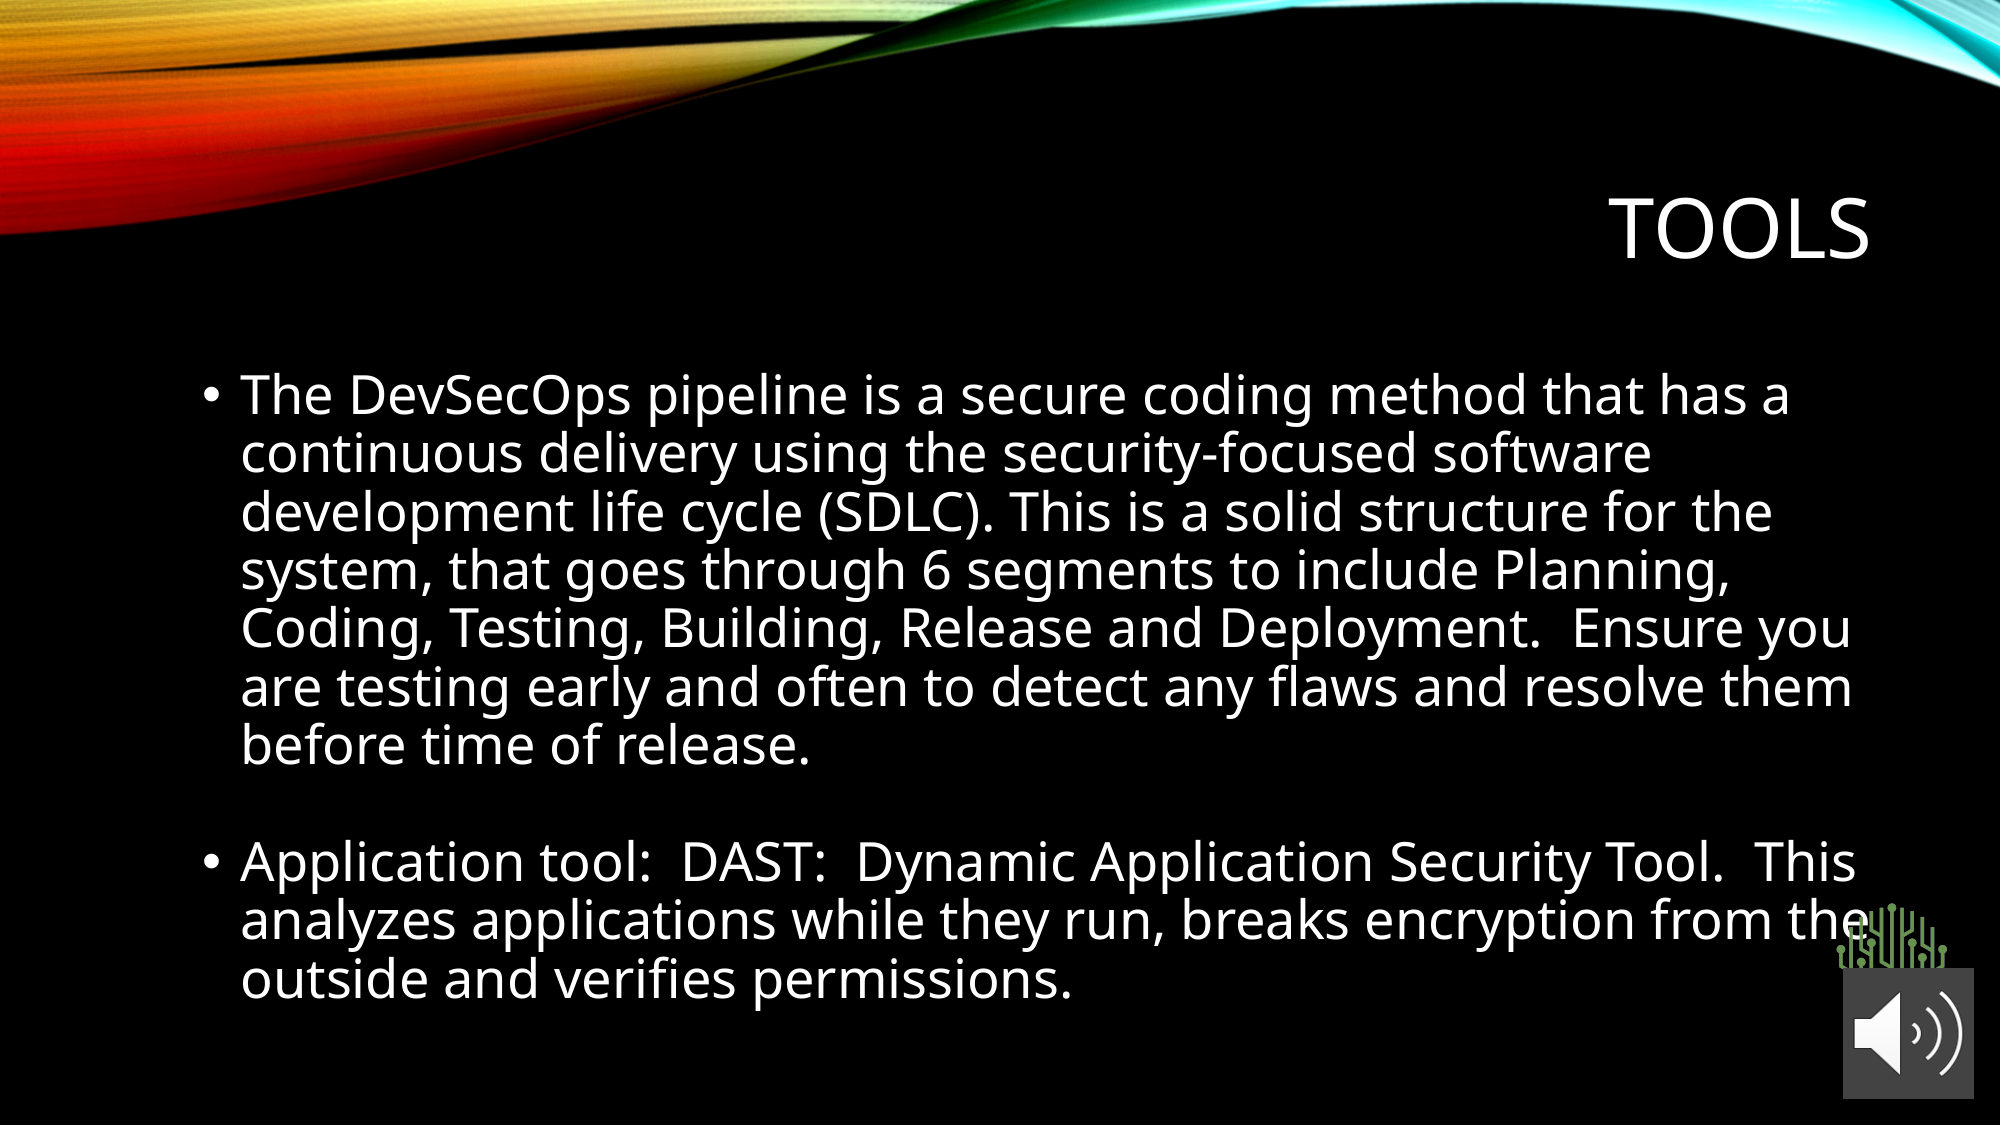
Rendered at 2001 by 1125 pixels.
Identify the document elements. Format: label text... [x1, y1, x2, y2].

picture [0, 0, 2000, 237]
picture [1817, 892, 1976, 1101]
title TOOLS [474, 125, 1888, 338]
list The DevSecOps pipeline is a secure coding method that has a continuous delivery using the security-focused software development life cycle (SDLC). This is a solid structure for the system, that goes through 6 segments to include Planning, Coding, Testing, Building, Release and Deployment. Ensure you are testing early and often to detect any flaws and resolve them before time of release. Application tool: DAST: Dynamic Application Security Tool. This analyzes applications while they run, breaks encryption from the outside and verifies permissions. [112, 360, 1888, 1021]
